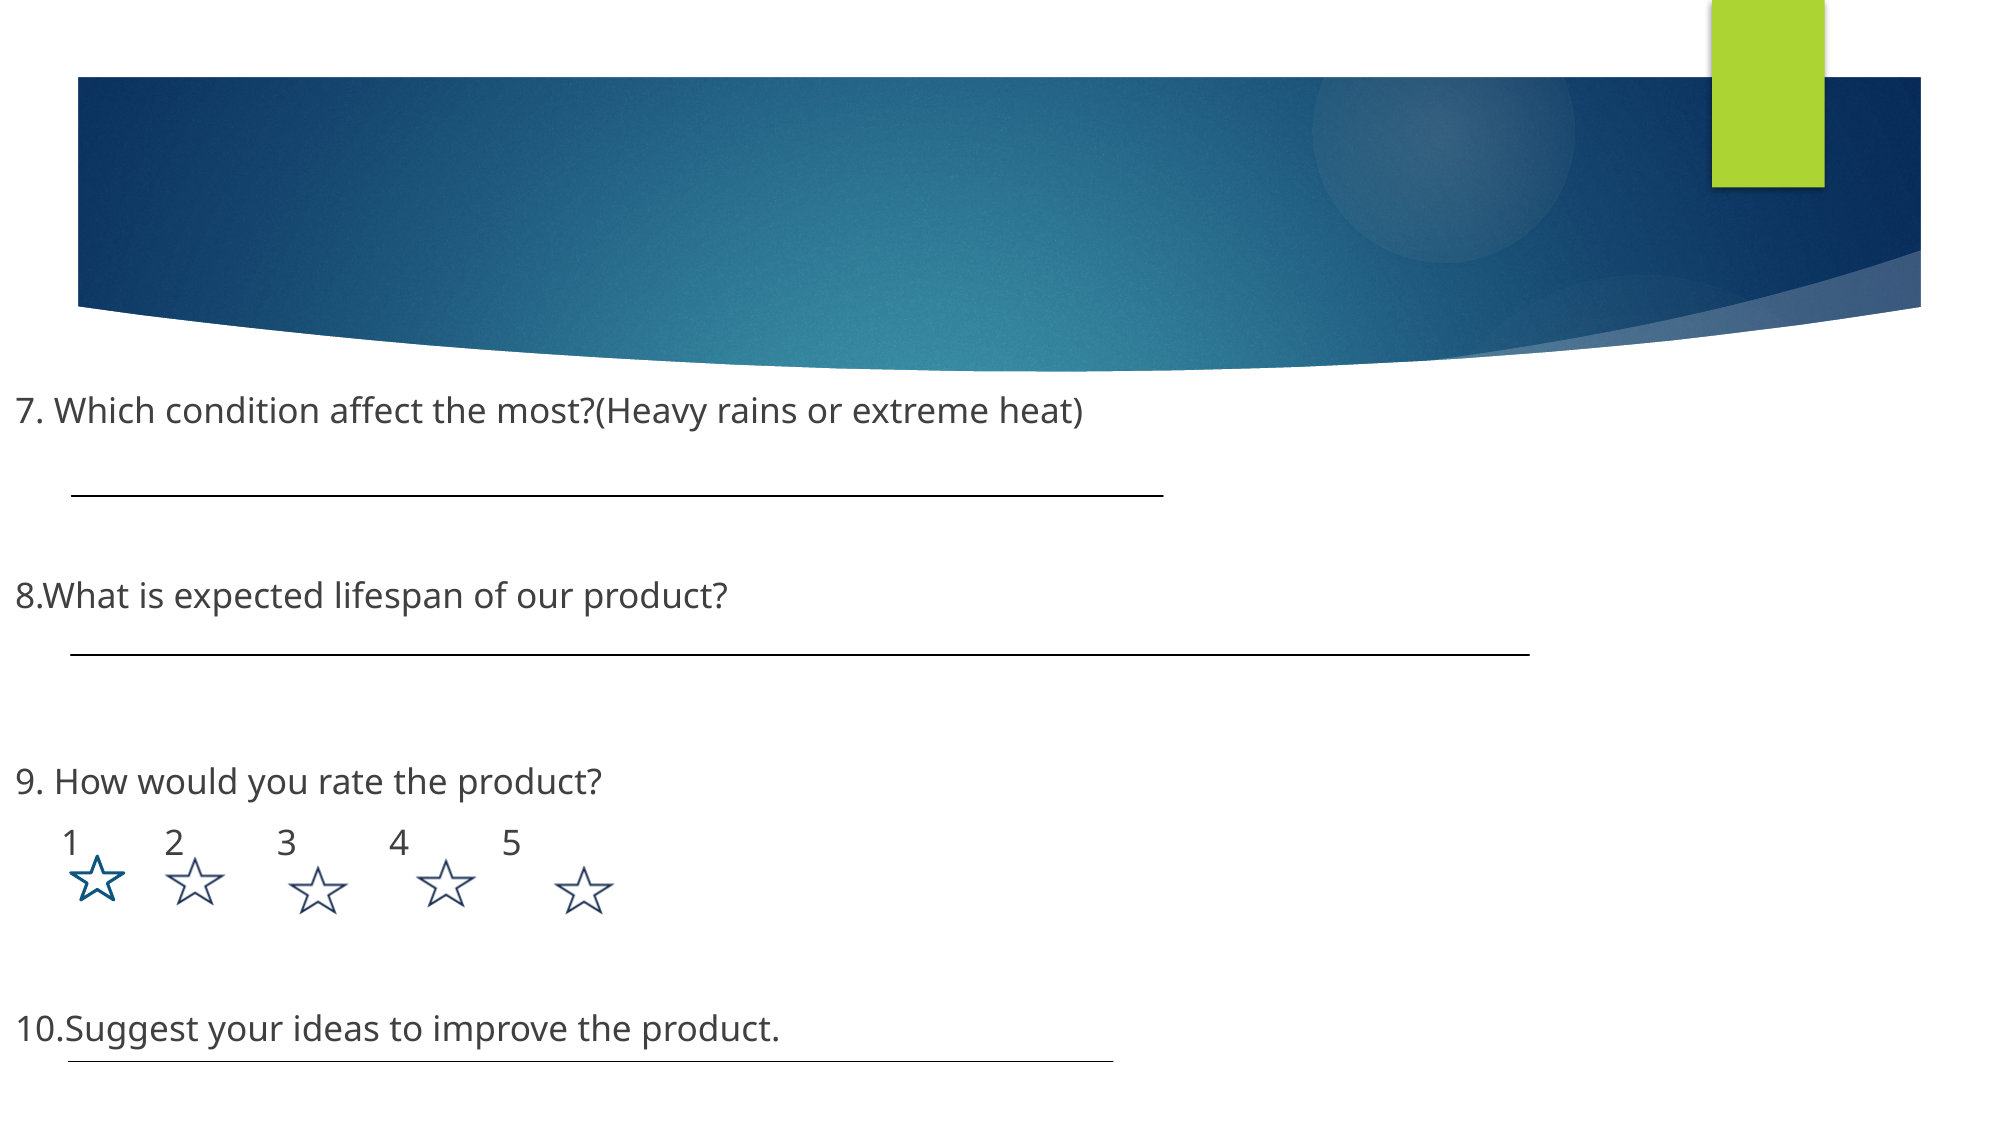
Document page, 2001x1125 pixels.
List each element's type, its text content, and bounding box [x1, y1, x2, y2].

picture [287, 865, 350, 915]
list 7. Which condition affect the most?(Heavy rains or extreme heat) 8.What is expected lifespan of our product? 9. How would you rate the product? 1 2 3 4 5 10.Suggest your ideas to improve the product. [0, 380, 2000, 1125]
picture [553, 865, 616, 915]
picture [163, 855, 226, 906]
picture [414, 857, 477, 908]
text_box [69, 854, 126, 902]
